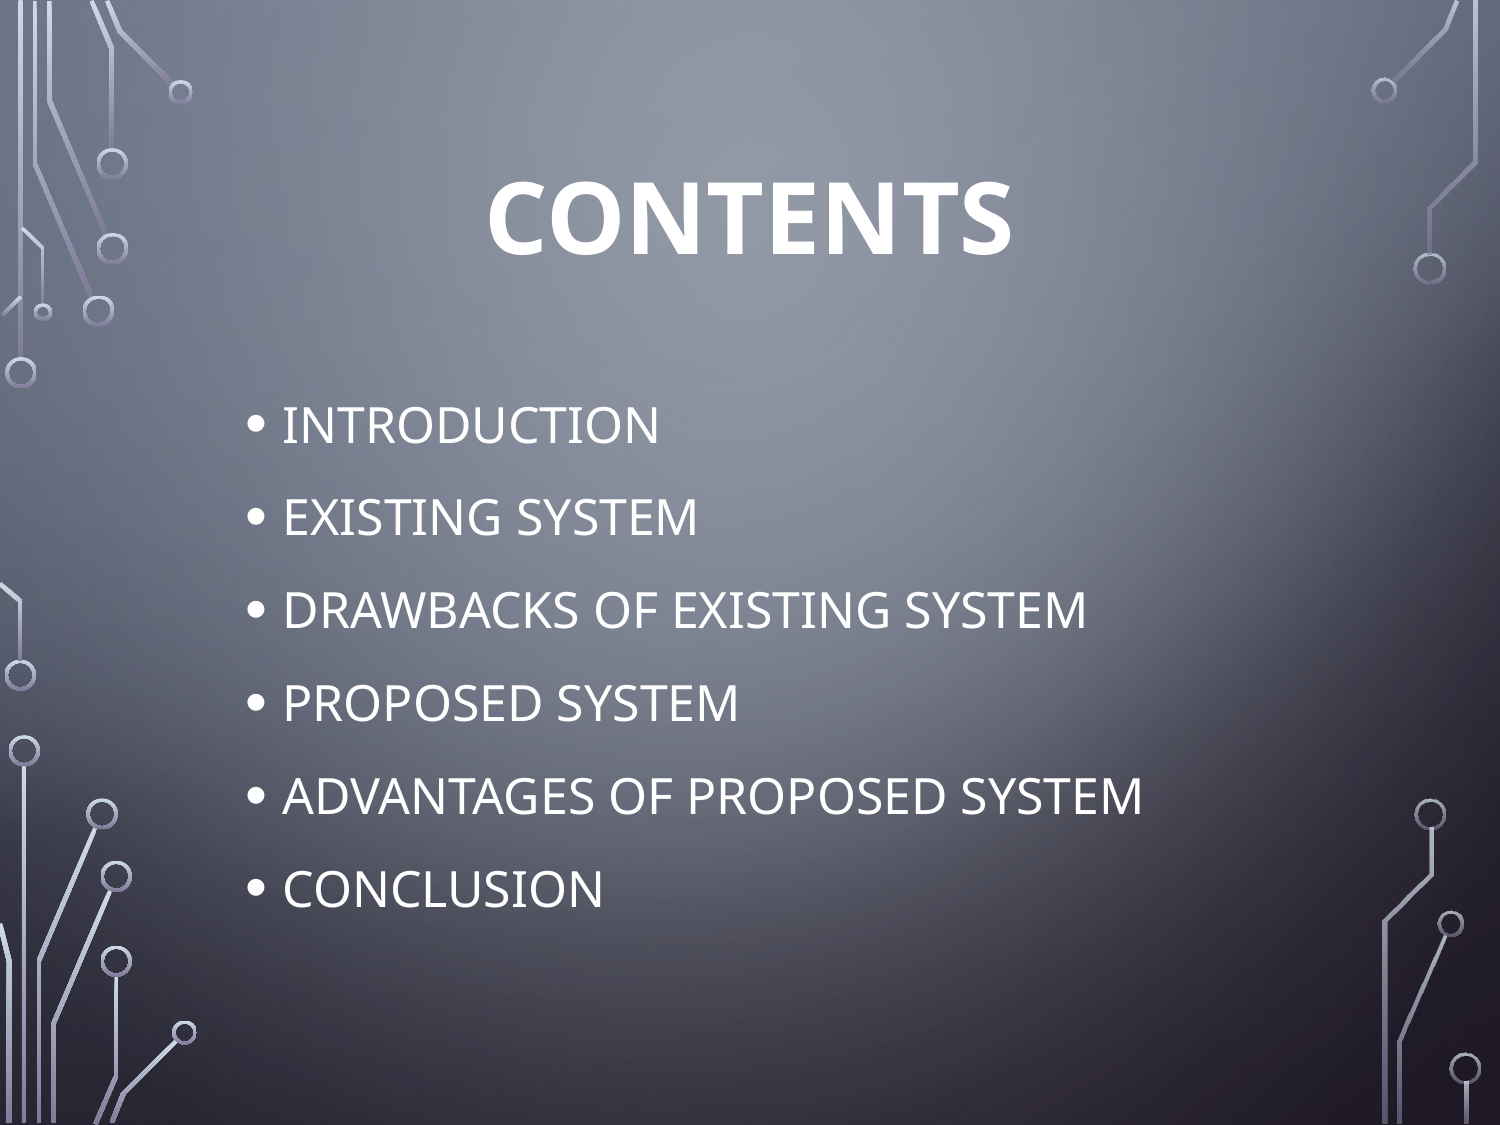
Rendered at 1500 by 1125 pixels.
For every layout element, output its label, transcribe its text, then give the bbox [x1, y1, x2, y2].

title Contents [140, 101, 1360, 344]
list INTRODUCTION EXISTING SYSTEM DRAWBACKS OF EXISTING SYSTEM PROPOSED SYSTEM ADVANTAGES OF PROPOSED SYSTEM CONCLUSION [230, 373, 1449, 955]
